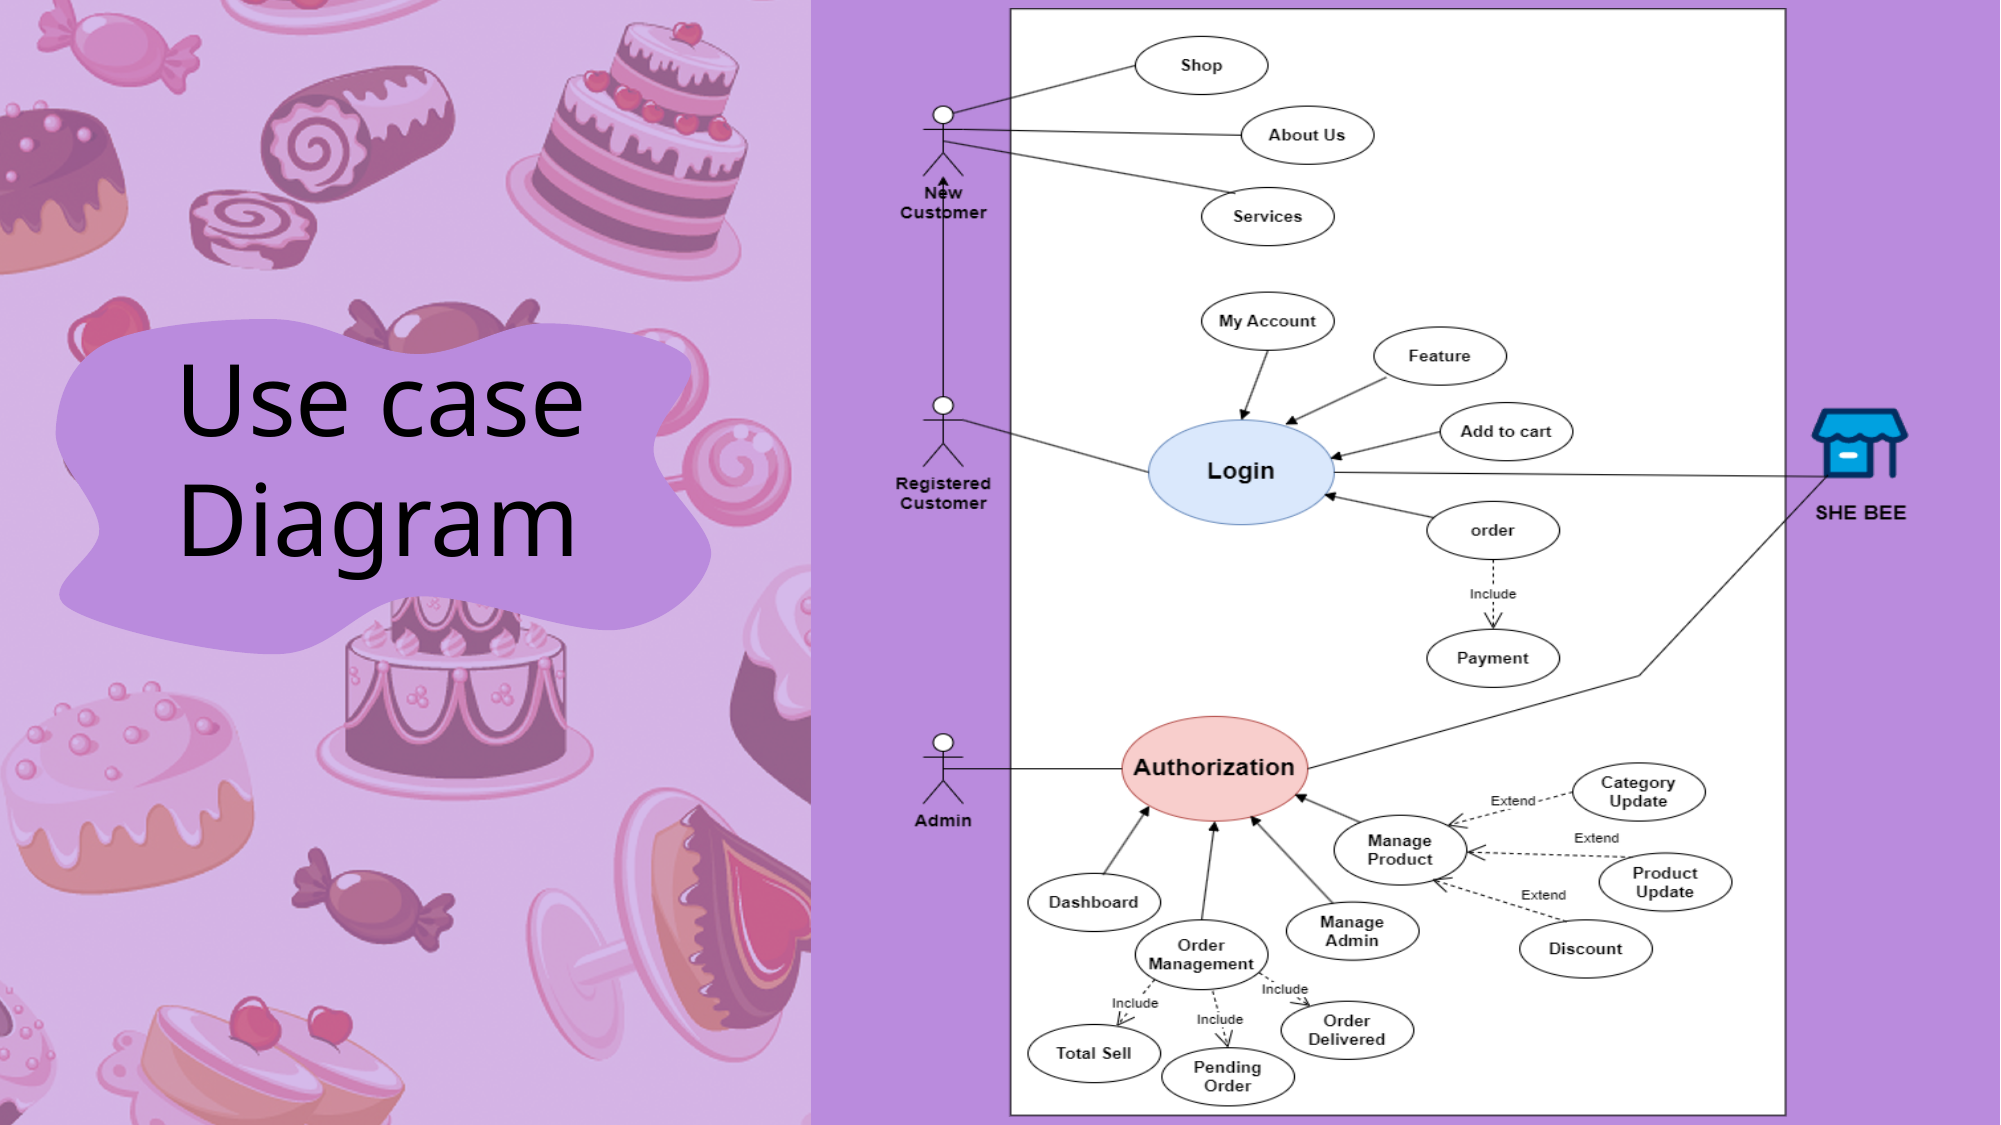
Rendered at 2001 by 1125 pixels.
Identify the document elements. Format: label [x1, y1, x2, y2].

picture [895, 8, 1909, 1117]
text_box [55, 319, 712, 655]
picture [0, 0, 811, 1125]
